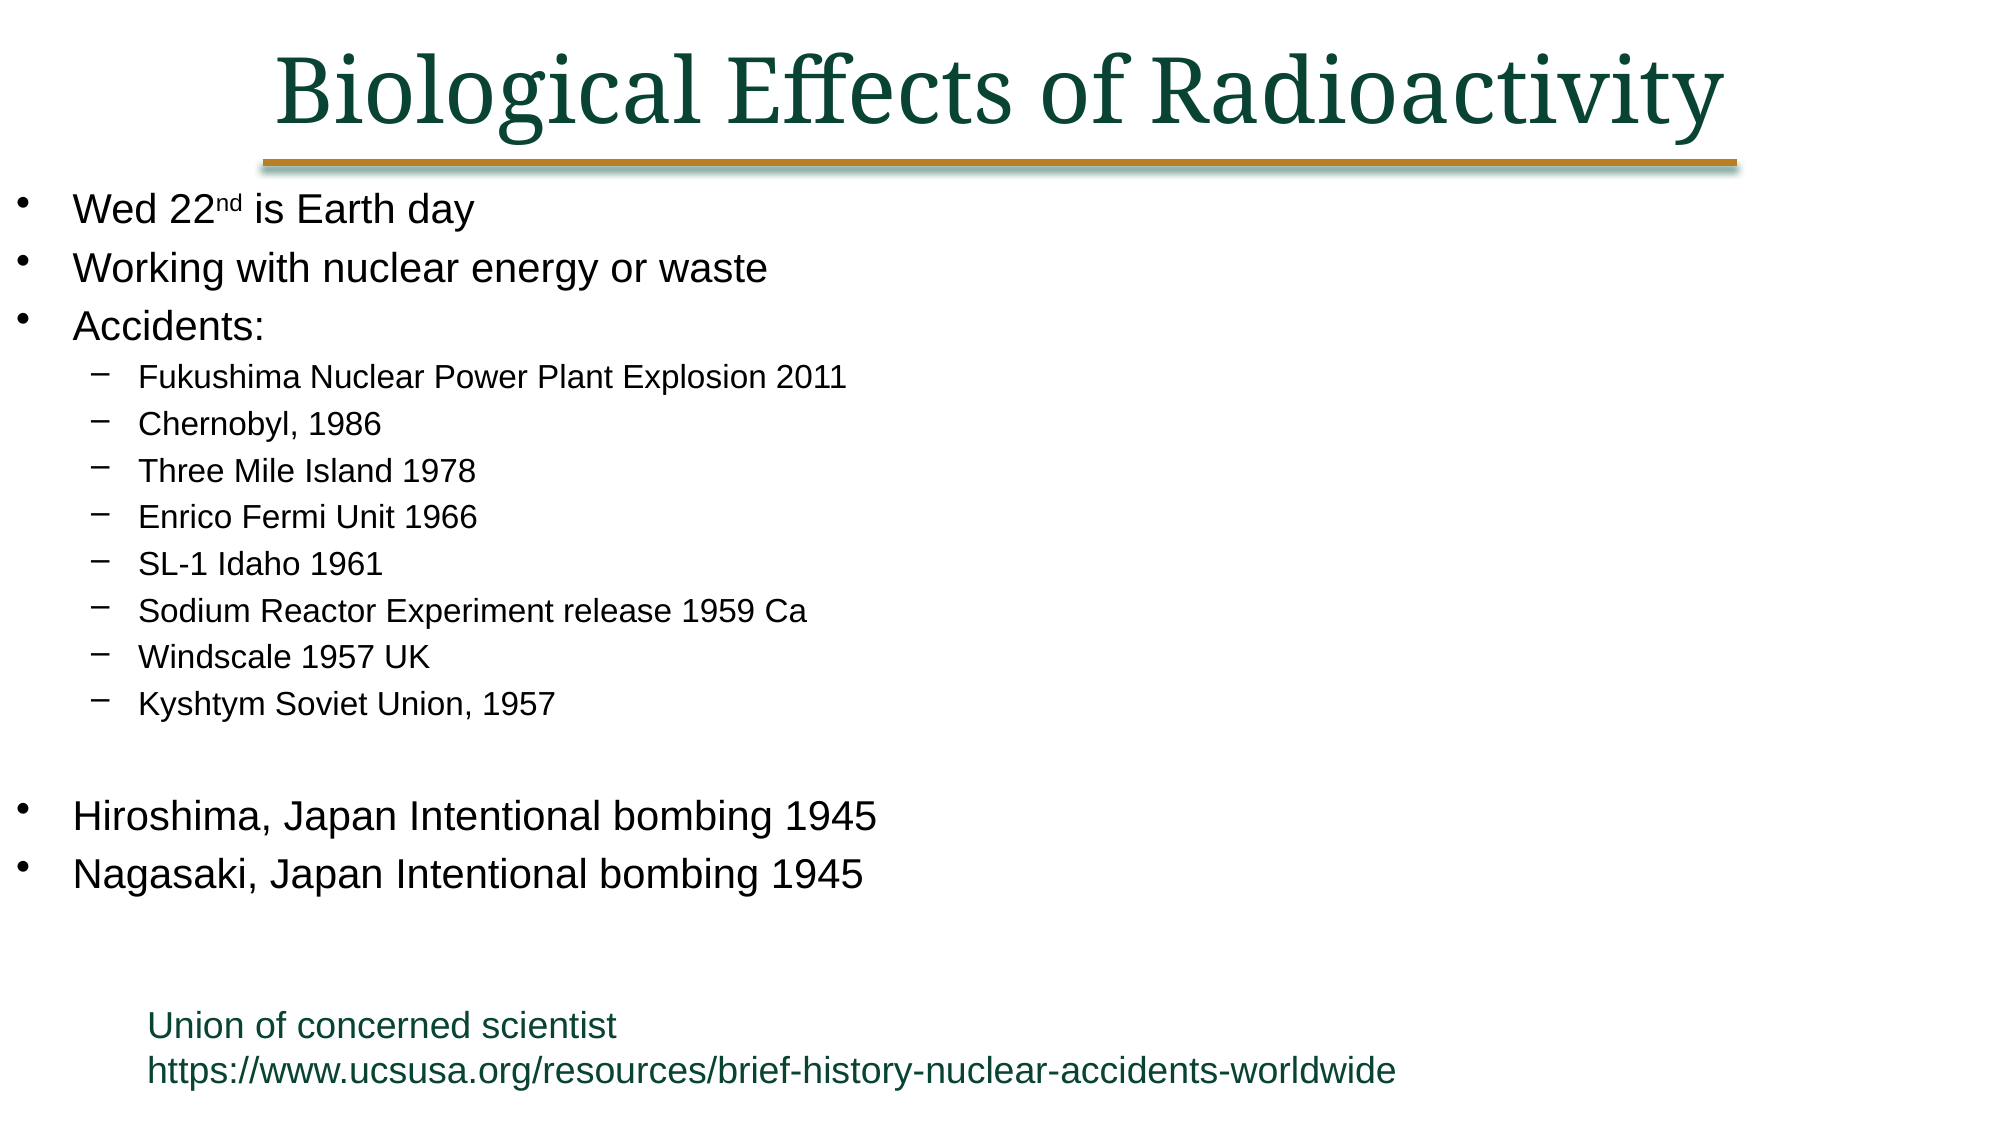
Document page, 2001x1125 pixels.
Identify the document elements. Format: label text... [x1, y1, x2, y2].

list Wed 22nd is Earth day Working with nuclear energy or waste Accidents: Fukushima Nuclear Power Plant Explosion 2011 Chernobyl, 1986 Three Mile Island 1978 Enrico Fermi Unit 1966 SL-1 Idaho 1961 Sodium Reactor Experiment release 1959 Ca Windscale 1957 UK Kyshtym Soviet Union, 1957 Hiroshima, Japan Intentional bombing 1945 Nagasaki, Japan Intentional bombing 1945 [1, 174, 1975, 1125]
text_box Biological Effects of Radioactivity [249, 24, 1750, 175]
text_box Union of concerned scientist https://www.ucsusa.org/resources/brief-history-nuclear-accidents-worldwide [132, 993, 1413, 1099]
